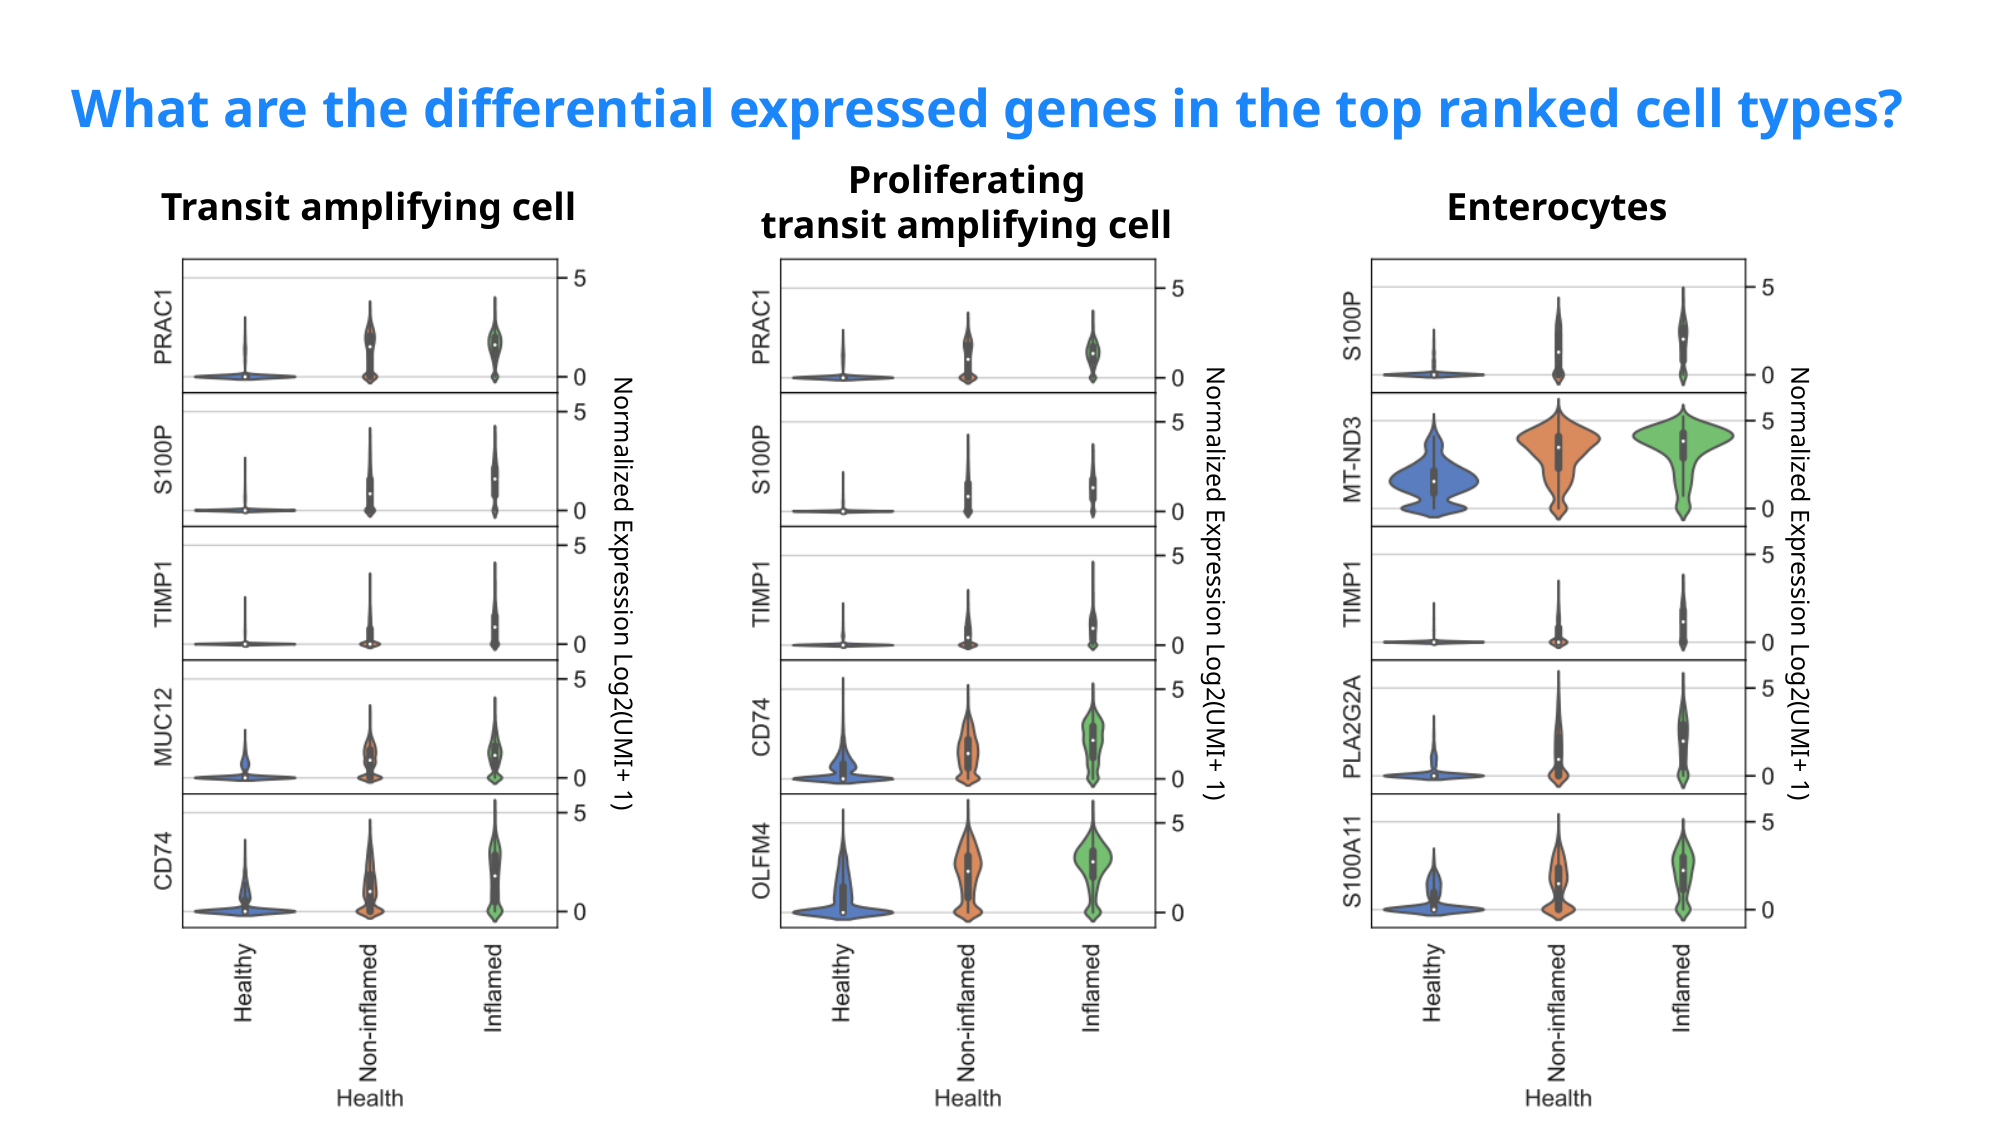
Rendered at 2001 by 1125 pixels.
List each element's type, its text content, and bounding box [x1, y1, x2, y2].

picture [726, 234, 1207, 1125]
text_box Proliferating transit amplifying cell [673, 148, 1261, 254]
text_box What are the differential expressed genes in the top ranked cell types? [56, 55, 1943, 146]
text_box Normalized Expression Log2(UMI+ 1) [1798, 315, 1824, 853]
text_box Enterocytes [1263, 166, 1851, 236]
text_box Normalized Expression Log2(UMI+ 1) [1207, 315, 1240, 853]
text_box Normalized Expression Log2(UMI+ 1) [609, 325, 648, 862]
text_box Transit amplifying cell [75, 166, 663, 236]
picture [1317, 234, 1798, 1125]
picture [128, 234, 609, 1125]
